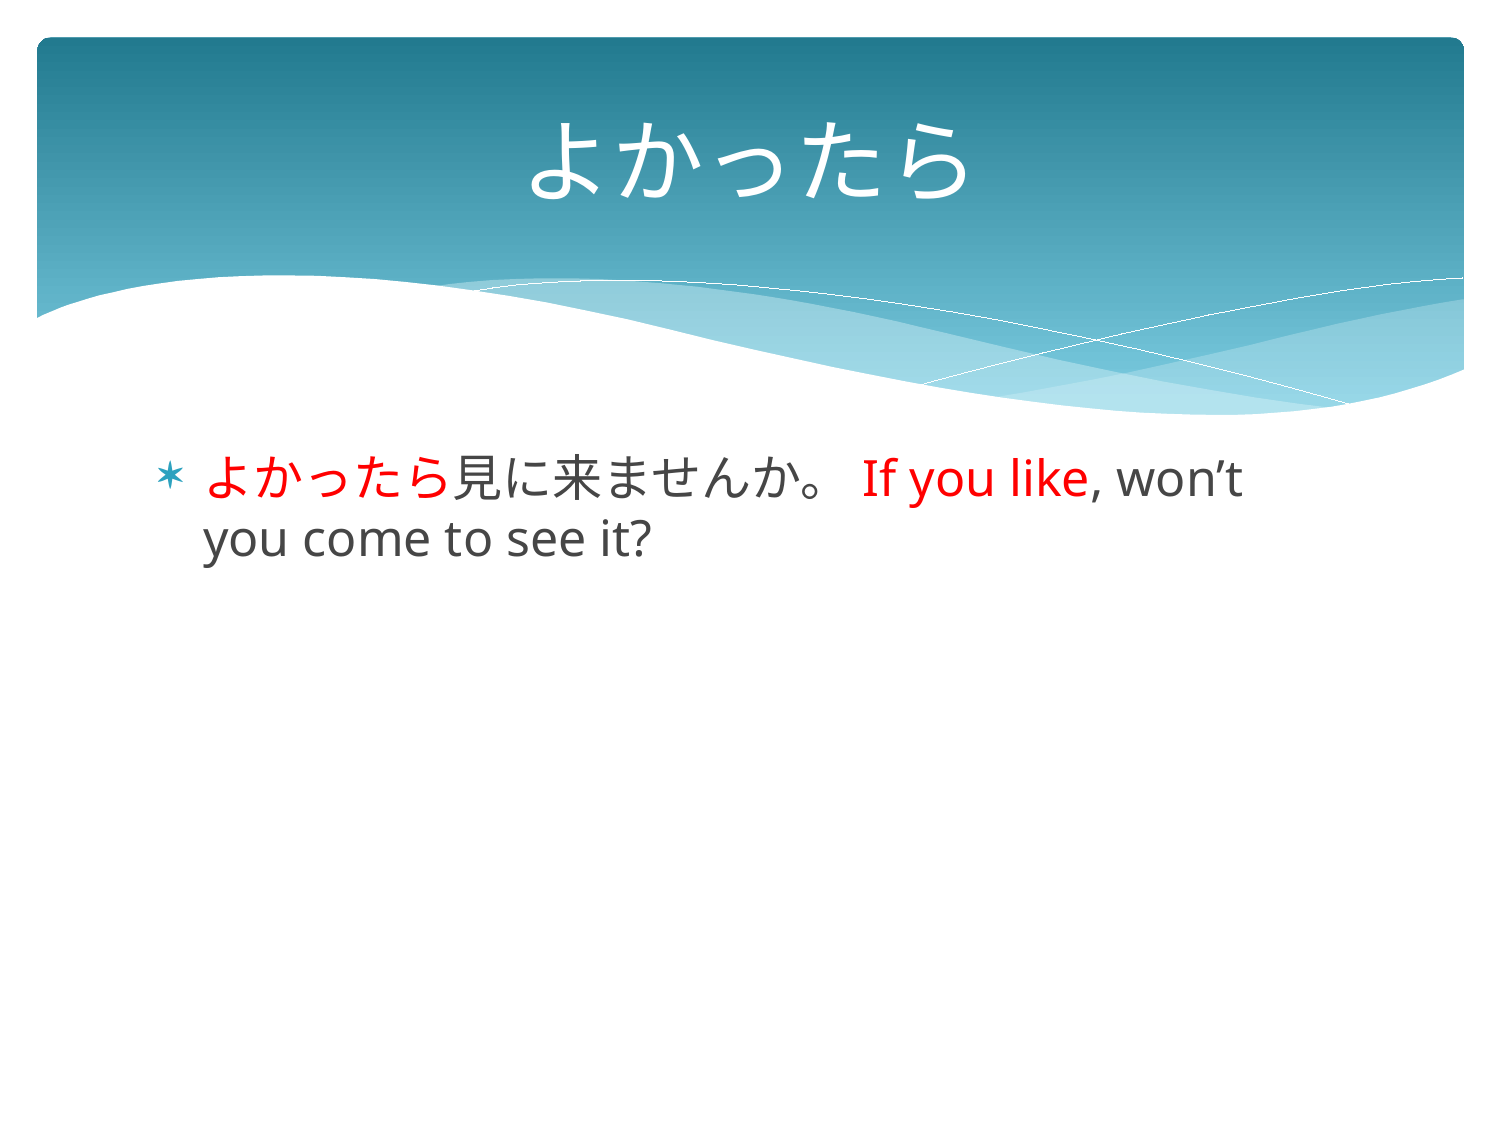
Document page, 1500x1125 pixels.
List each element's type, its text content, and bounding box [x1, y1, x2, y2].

list よかったら見に来ませんか。If you like, won’t you come to see it? [143, 438, 1359, 1005]
title よかったら [75, 55, 1425, 261]
